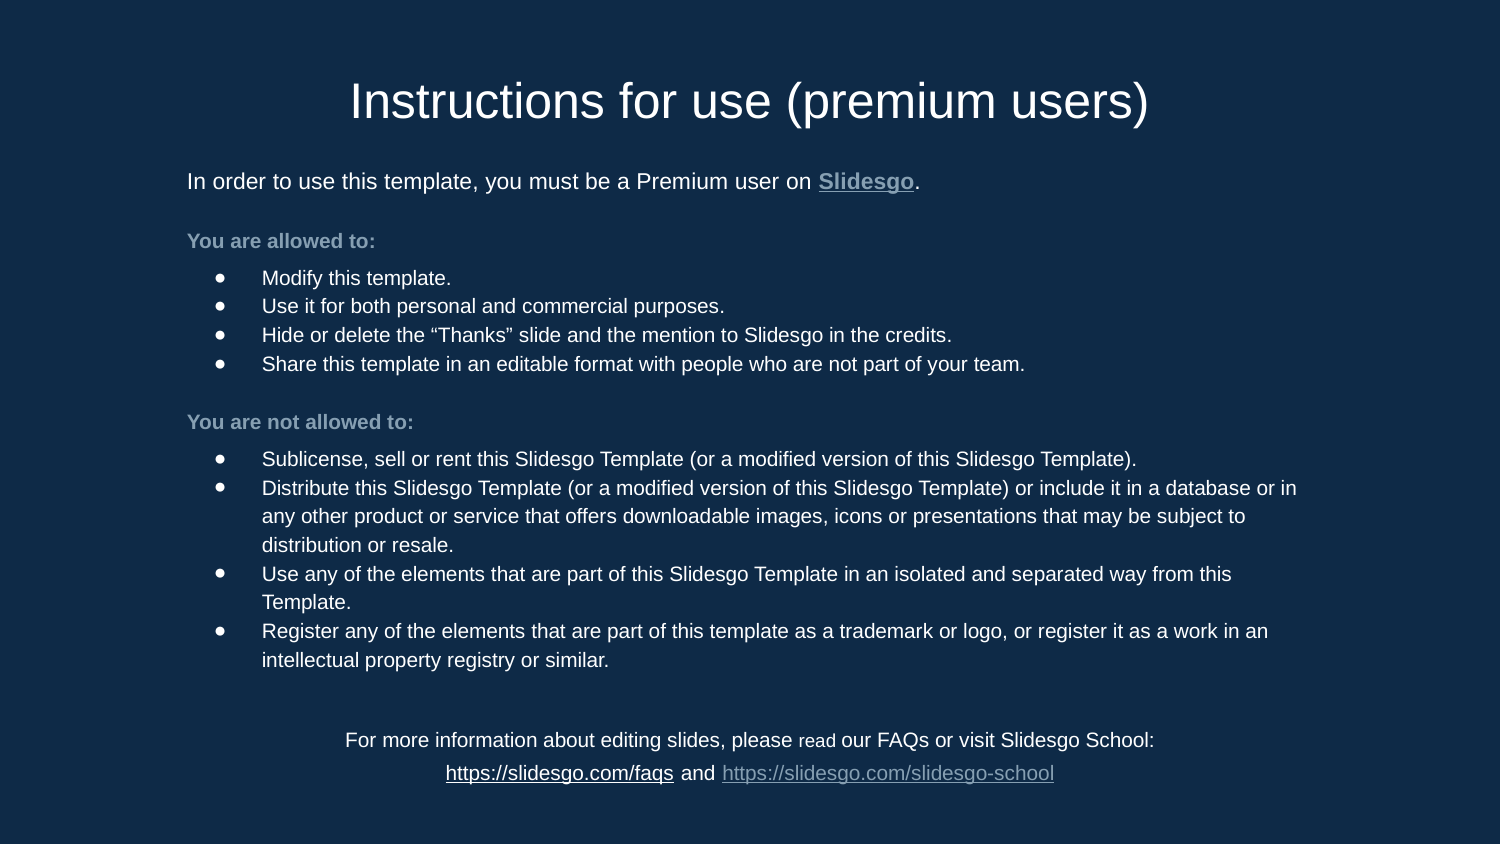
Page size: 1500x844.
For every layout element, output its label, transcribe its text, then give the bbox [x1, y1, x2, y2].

text_box In order to use this template, you must be a Premium user on Slidesgo. You are allowed to: Modify this template. Use it for both personal and commercial purposes. Hide or delete the “Thanks” slide and the mention to Slidesgo in the credits. Share this template in an editable format with people who are not part of your team. You are not allowed to: Sublicense, sell or rent this Slidesgo Template (or a modified version of this Slidesgo Template). Distribute this Slidesgo Template (or a modified version of this Slidesgo Template) or include it in a database or in any other product or service that offers downloadable images, icons or presentations that may be subject to distribution or resale. Use any of the elements that are part of this Slidesgo Template in an isolated and separated way from this Template. Register any of the elements that are part of this template as a trademark or logo, or register it as a work in an intellectual property registry or similar. [171, 148, 1328, 707]
text_box For more information about editing slides, please read our FAQs or visit Slidesgo School: https://slidesgo.com/faqs and https://slidesgo.com/slidesgo-school [171, 707, 1328, 780]
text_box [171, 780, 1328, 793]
text_box Instructions for use (premium users) [171, 53, 1328, 133]
